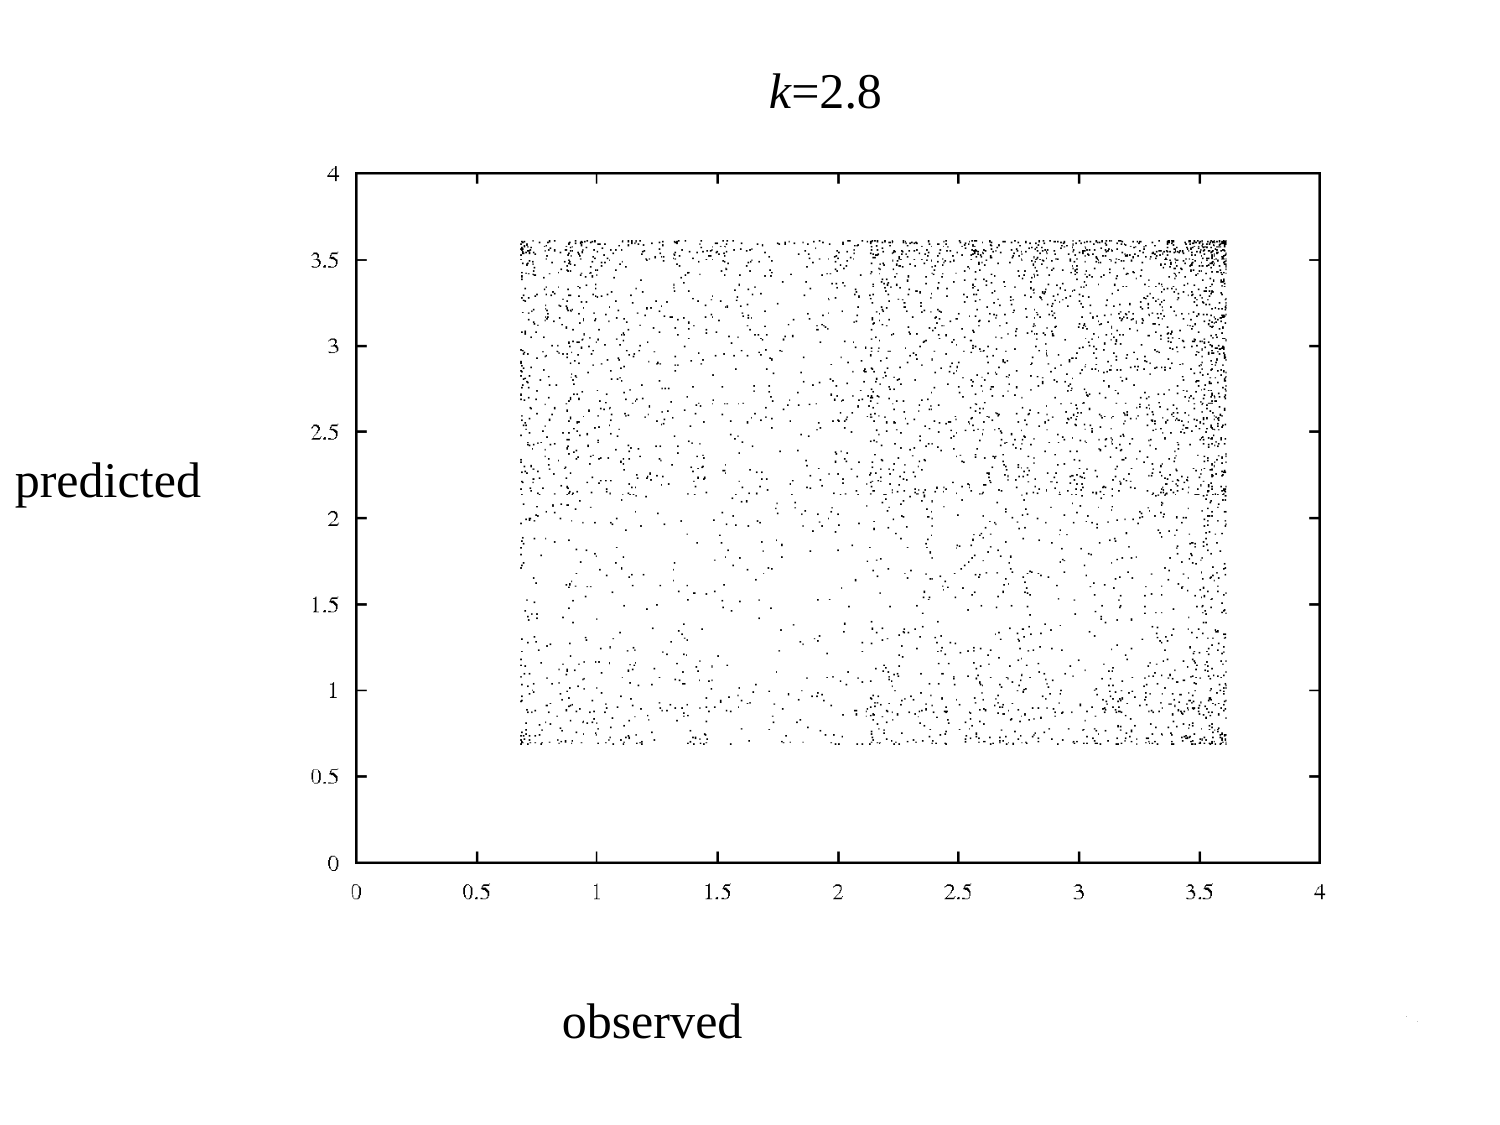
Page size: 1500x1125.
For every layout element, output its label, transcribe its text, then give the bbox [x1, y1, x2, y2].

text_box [107, 8, 1419, 1022]
text_box observed [547, 1028, 1088, 1057]
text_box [107, 12, 1408, 1018]
text_box predicted [0, 439, 101, 515]
